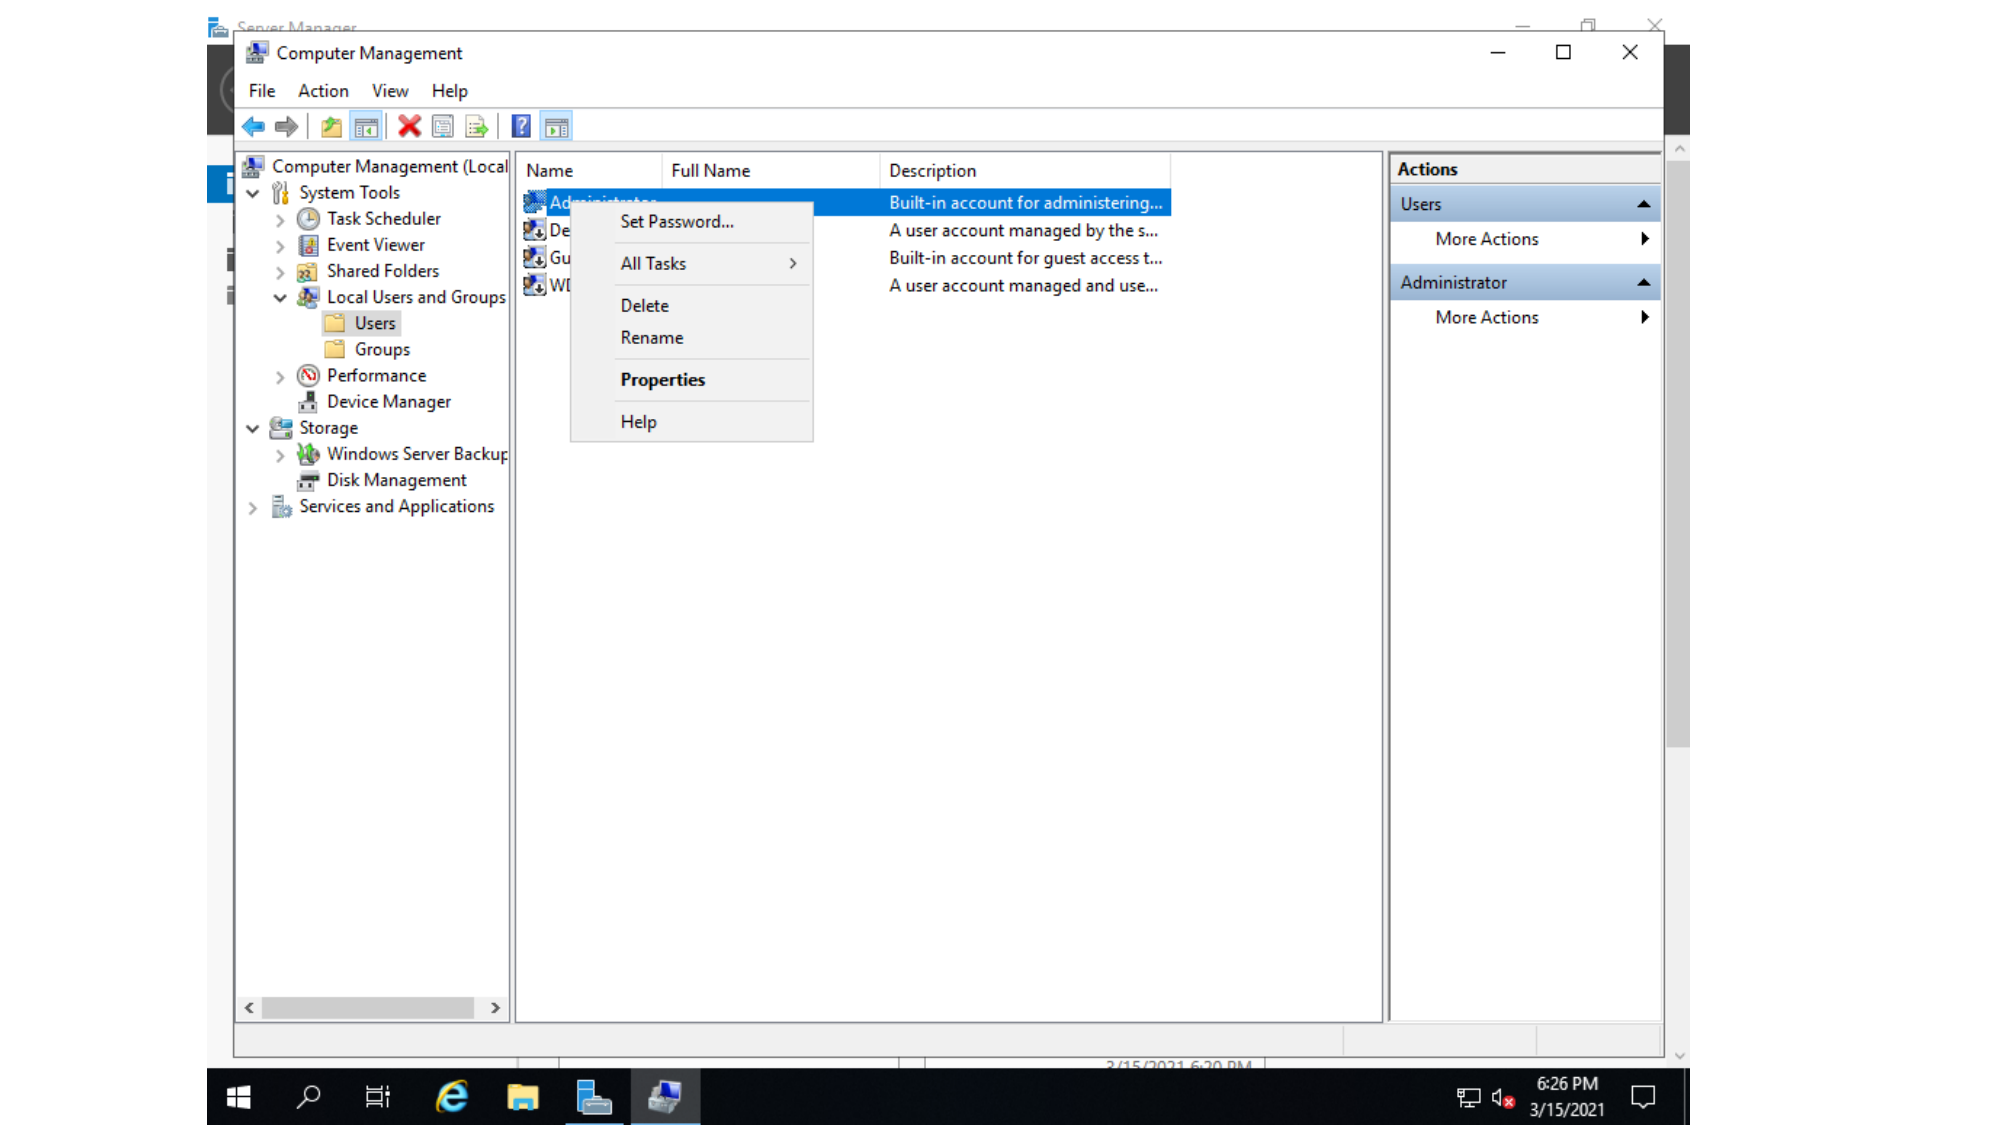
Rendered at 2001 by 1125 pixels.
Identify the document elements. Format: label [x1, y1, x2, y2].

picture [207, 13, 1690, 1125]
